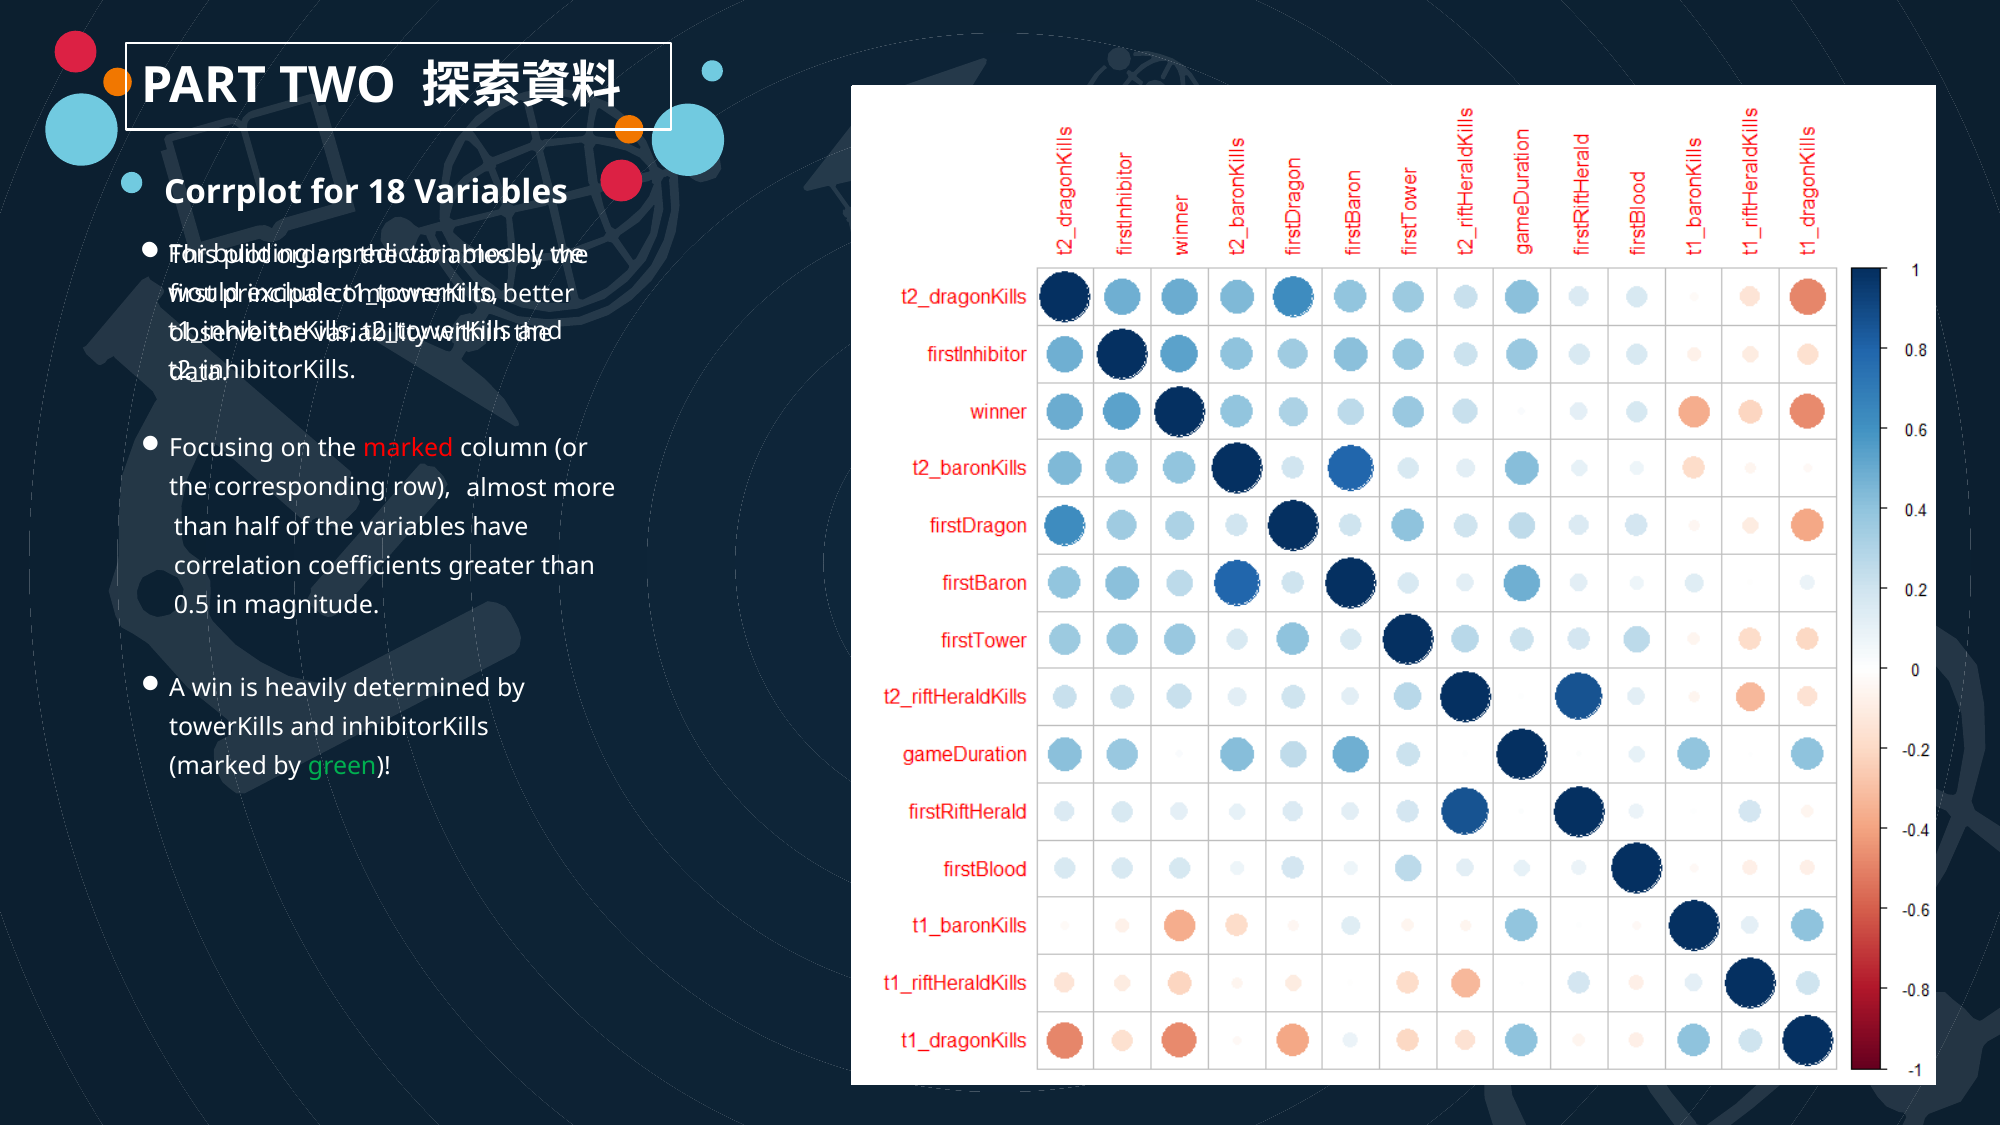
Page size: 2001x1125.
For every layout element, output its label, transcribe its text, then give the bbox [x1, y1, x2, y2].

text_box almost more than half of the variables have correlation coefficients greater than 0.5 in magnitude. [159, 455, 642, 626]
picture [851, 85, 1936, 1085]
text_box Corrplot for 18 Variables [149, 151, 584, 218]
text_box For building a prediction model, we would exclude t1_towerKills, t1_inhibitorKills, t2_towerKills and t2_inhibitorKills. [125, 220, 608, 392]
text_box Focusing on the marked column (or the corresponding row), [126, 415, 609, 508]
text_box A win is heavily determined by towerKills and inhibitorKills (marked by green)! [126, 655, 609, 787]
list PART TWO 探索資料 [125, 42, 672, 131]
